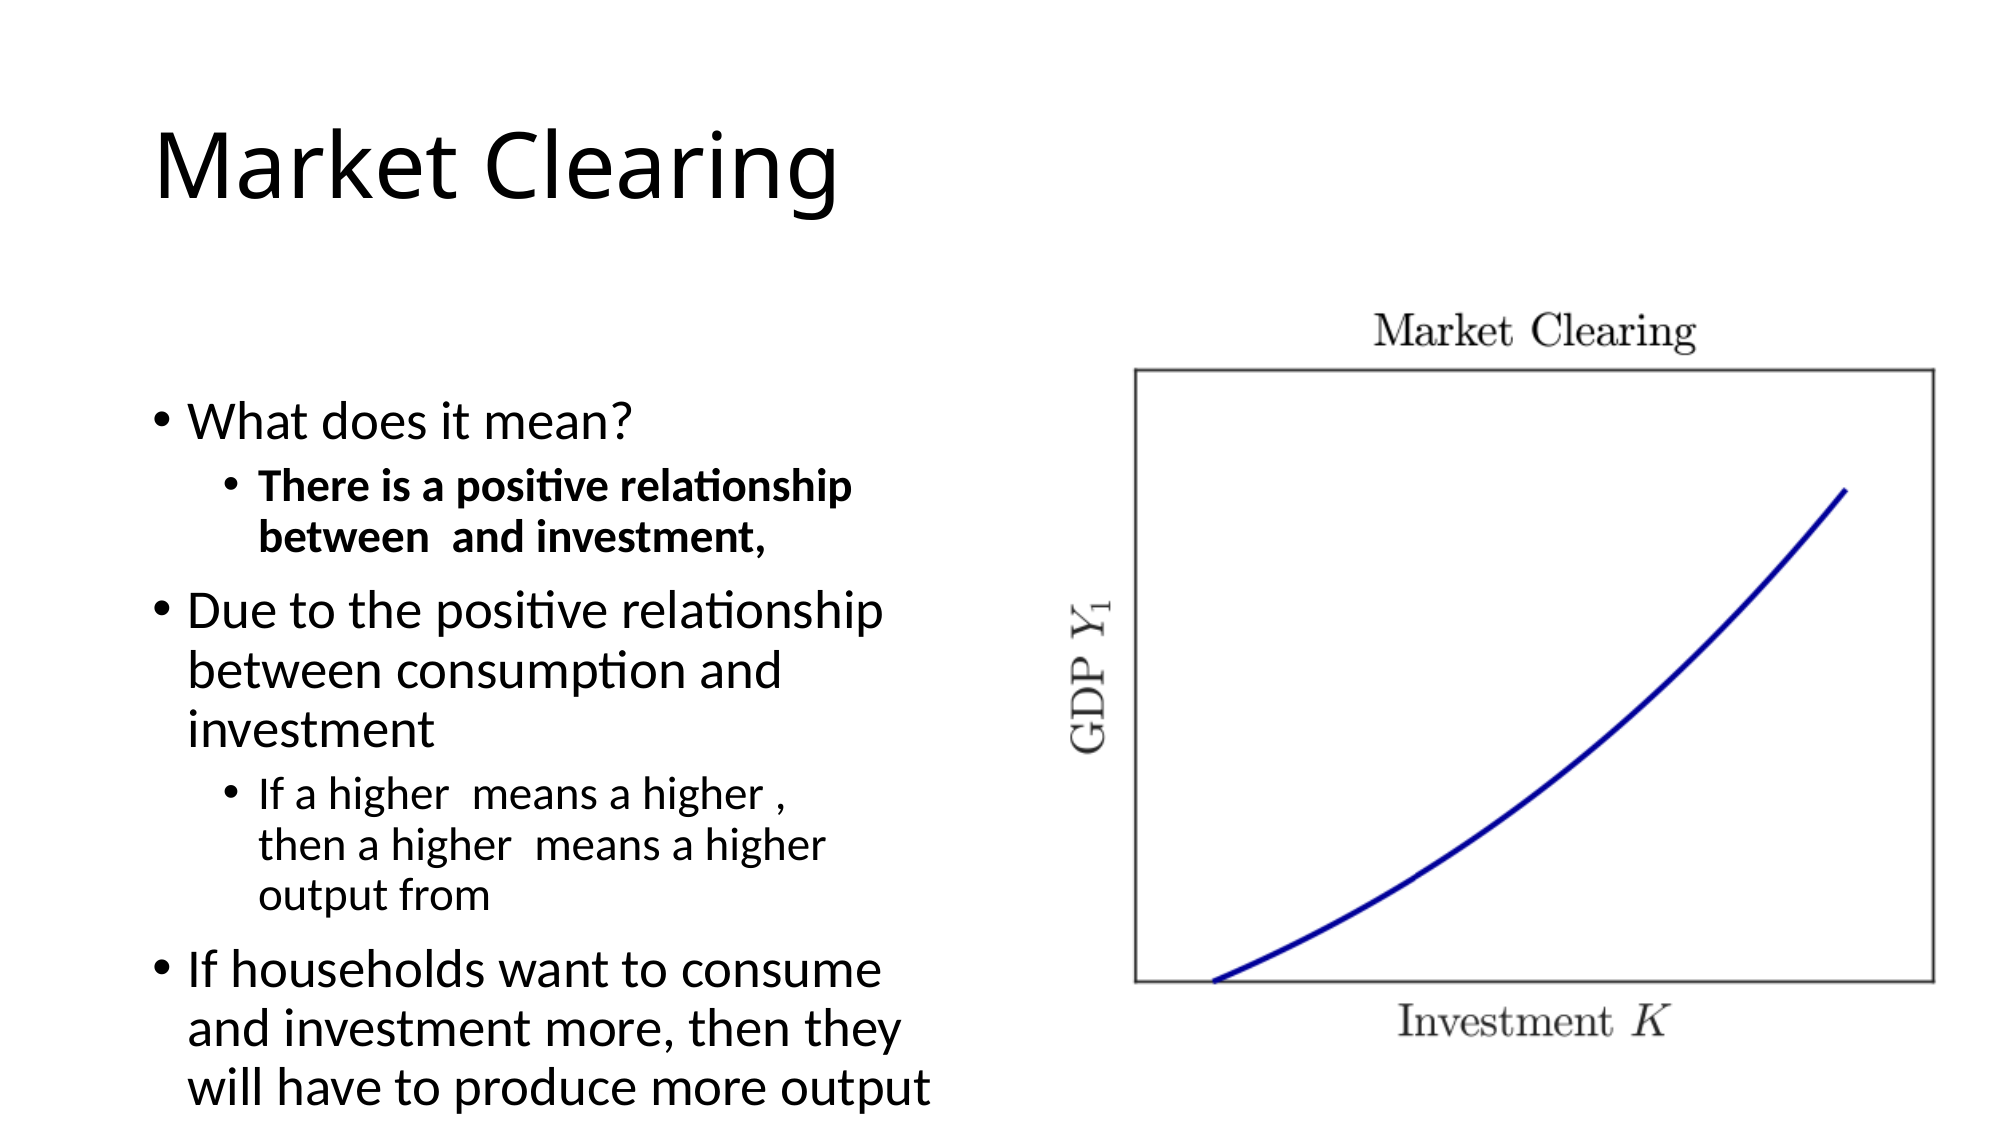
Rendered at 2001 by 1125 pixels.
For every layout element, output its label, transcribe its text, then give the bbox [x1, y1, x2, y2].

picture [1026, 277, 2000, 1098]
title Market Clearing [137, 59, 1863, 278]
